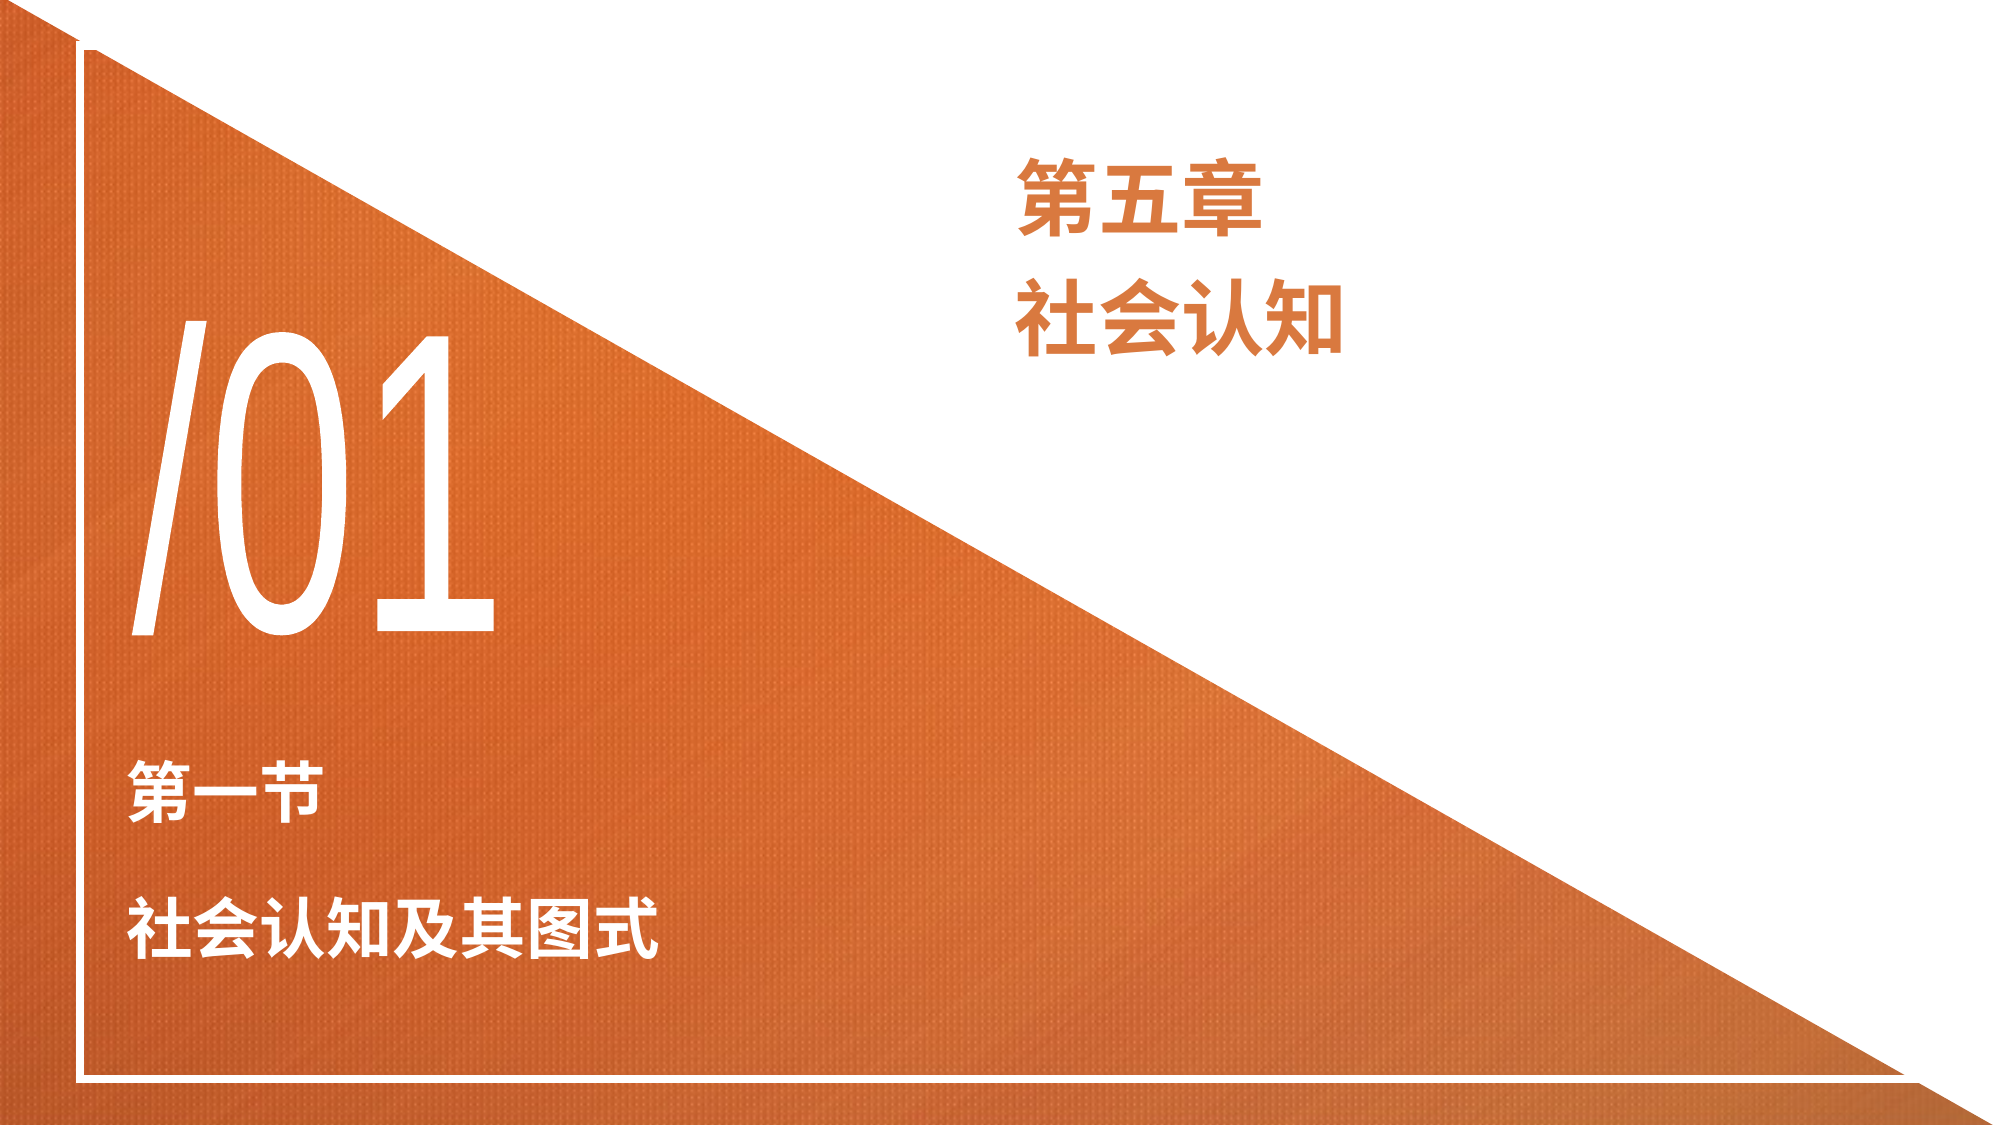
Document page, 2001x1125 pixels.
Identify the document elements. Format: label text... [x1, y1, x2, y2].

picture [0, 0, 1993, 1125]
list 社会认知及其图式 [111, 839, 1000, 1007]
title 第一节 [110, 692, 1000, 840]
text_box 第五章 社会认知 [1000, 118, 1363, 374]
picture [84, 50, 1905, 1075]
